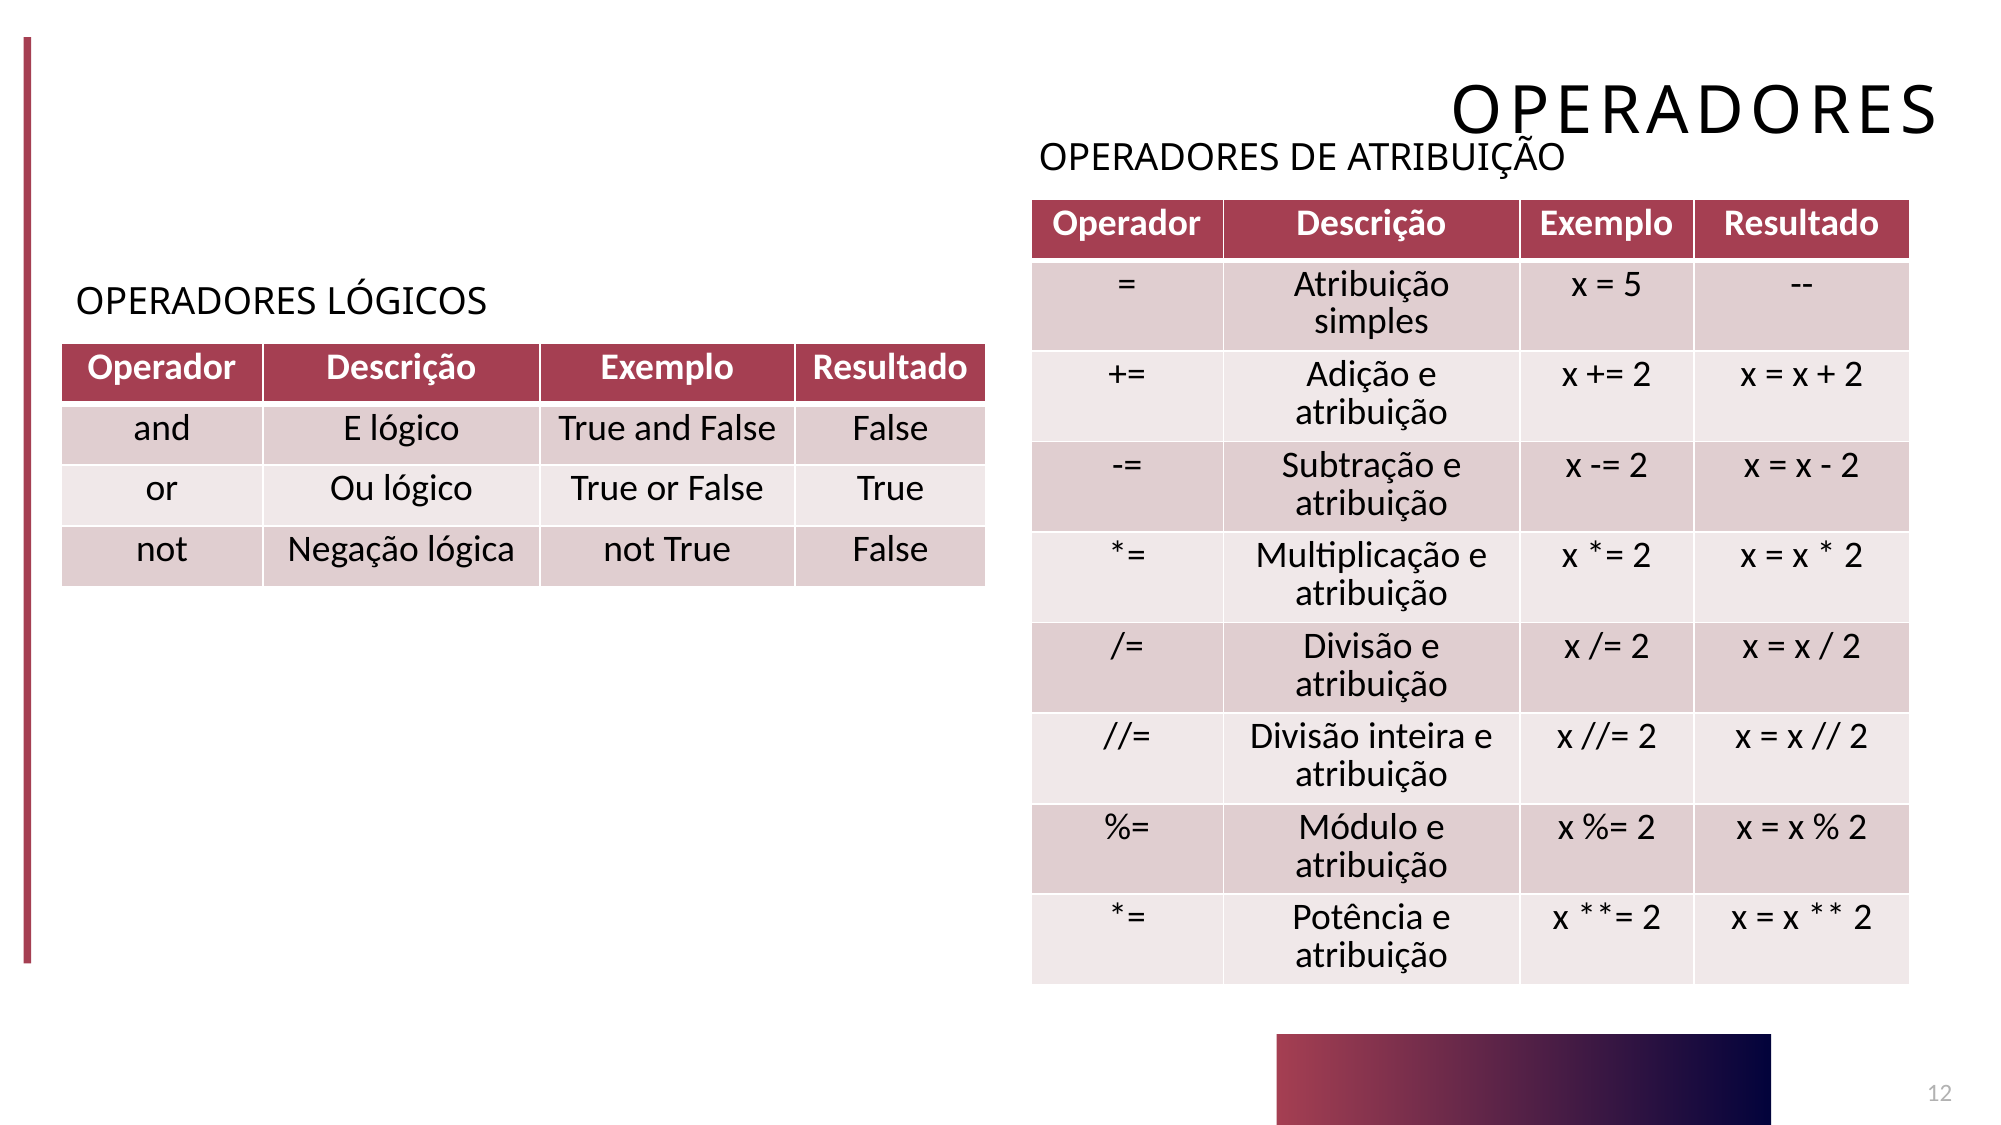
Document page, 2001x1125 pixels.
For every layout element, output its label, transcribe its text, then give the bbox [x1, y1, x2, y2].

table_cell = [1032, 263, 1223, 350]
table_cell x %= 2 [1521, 805, 1693, 893]
table_cell Multiplicação e atribuição [1224, 533, 1519, 622]
table_header Exemplo [541, 344, 794, 401]
table_cell x = x - 2 [1695, 442, 1909, 531]
table_cell /= [1032, 623, 1223, 712]
table_cell x = x / 2 [1695, 623, 1909, 712]
table_cell or [62, 466, 262, 525]
table_cell and [62, 407, 262, 464]
table_cell x = x + 2 [1695, 352, 1909, 441]
slide_number 12 [1894, 1061, 1968, 1121]
table_cell Ou lógico [264, 466, 539, 525]
table_cell x = x ** 2 [1695, 895, 1909, 984]
table_cell E lógico [264, 407, 539, 464]
table_cell Potência e atribuição [1224, 895, 1519, 984]
table_cell Divisão e atribuição [1224, 623, 1519, 712]
text_box [23, 36, 32, 964]
table_cell x //= 2 [1521, 714, 1693, 803]
table_cell True or False [541, 466, 794, 525]
table_cell //= [1032, 714, 1223, 803]
table_cell x += 2 [1521, 352, 1693, 441]
text_box OPERADORES LÓGICOS [60, 269, 851, 330]
table_cell -- [1695, 263, 1909, 350]
title OPERADORES [724, 59, 1938, 154]
table_cell not True [541, 527, 794, 586]
table_header Resultado [796, 344, 985, 401]
table_cell Módulo e atribuição [1224, 805, 1519, 893]
table_header Descrição [1224, 200, 1519, 258]
table_cell Atribuição simples [1224, 263, 1519, 350]
text_box OPERADORES DE ATRIBUIÇÃO [1015, 125, 1697, 186]
table_cell Adição e atribuição [1224, 352, 1519, 441]
table_cell %= [1032, 805, 1223, 893]
table_cell True and False [541, 407, 794, 464]
table_cell x **= 2 [1521, 895, 1693, 984]
table_cell Subtração e atribuição [1224, 442, 1519, 531]
table_cell x -= 2 [1521, 442, 1693, 531]
table_cell True [796, 466, 985, 525]
table_header Resultado [1695, 200, 1909, 258]
table_cell Negação lógica [264, 527, 539, 586]
table_header Operador [1032, 200, 1223, 258]
table_cell x = x // 2 [1695, 714, 1909, 803]
table_cell False [796, 407, 985, 464]
table_cell x = x * 2 [1695, 533, 1909, 622]
table_cell -= [1032, 442, 1223, 531]
table_cell x = x % 2 [1695, 805, 1909, 893]
table_cell x *= 2 [1521, 533, 1693, 622]
table_cell not [62, 527, 262, 586]
table_cell Divisão inteira e atribuição [1224, 714, 1519, 803]
table_header Operador [62, 344, 262, 401]
table_cell False [796, 527, 985, 586]
table_cell += [1032, 352, 1223, 441]
table_header Exemplo [1521, 200, 1693, 258]
table_header Descrição [264, 344, 539, 401]
table_cell *= [1032, 895, 1223, 984]
table_cell x = 5 [1521, 263, 1693, 350]
table_cell x /= 2 [1521, 623, 1693, 712]
table_cell *= [1032, 533, 1223, 622]
